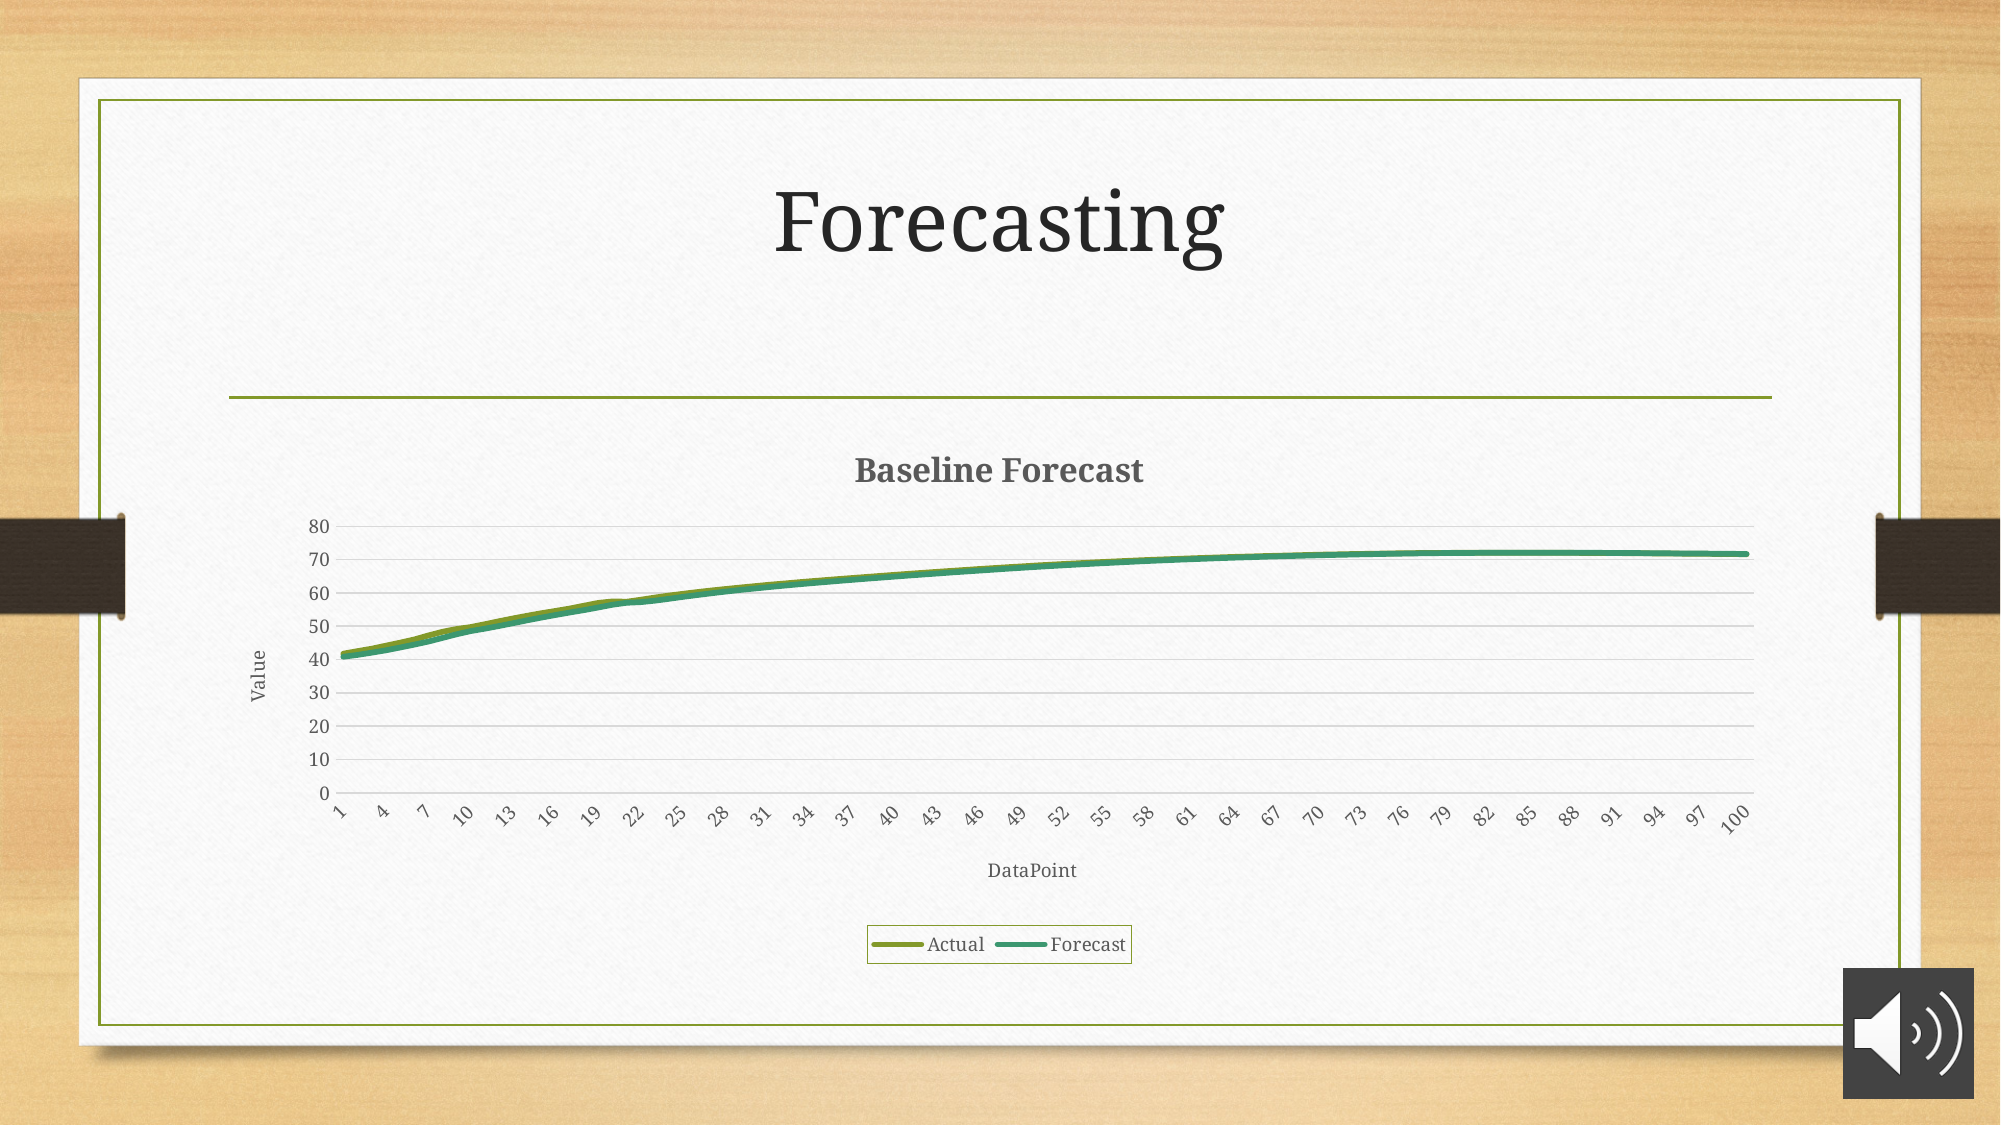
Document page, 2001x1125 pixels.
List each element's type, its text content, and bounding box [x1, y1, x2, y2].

chart [212, 419, 1788, 964]
title Forecasting [212, 161, 1788, 375]
picture [0, 0, 2001, 1125]
